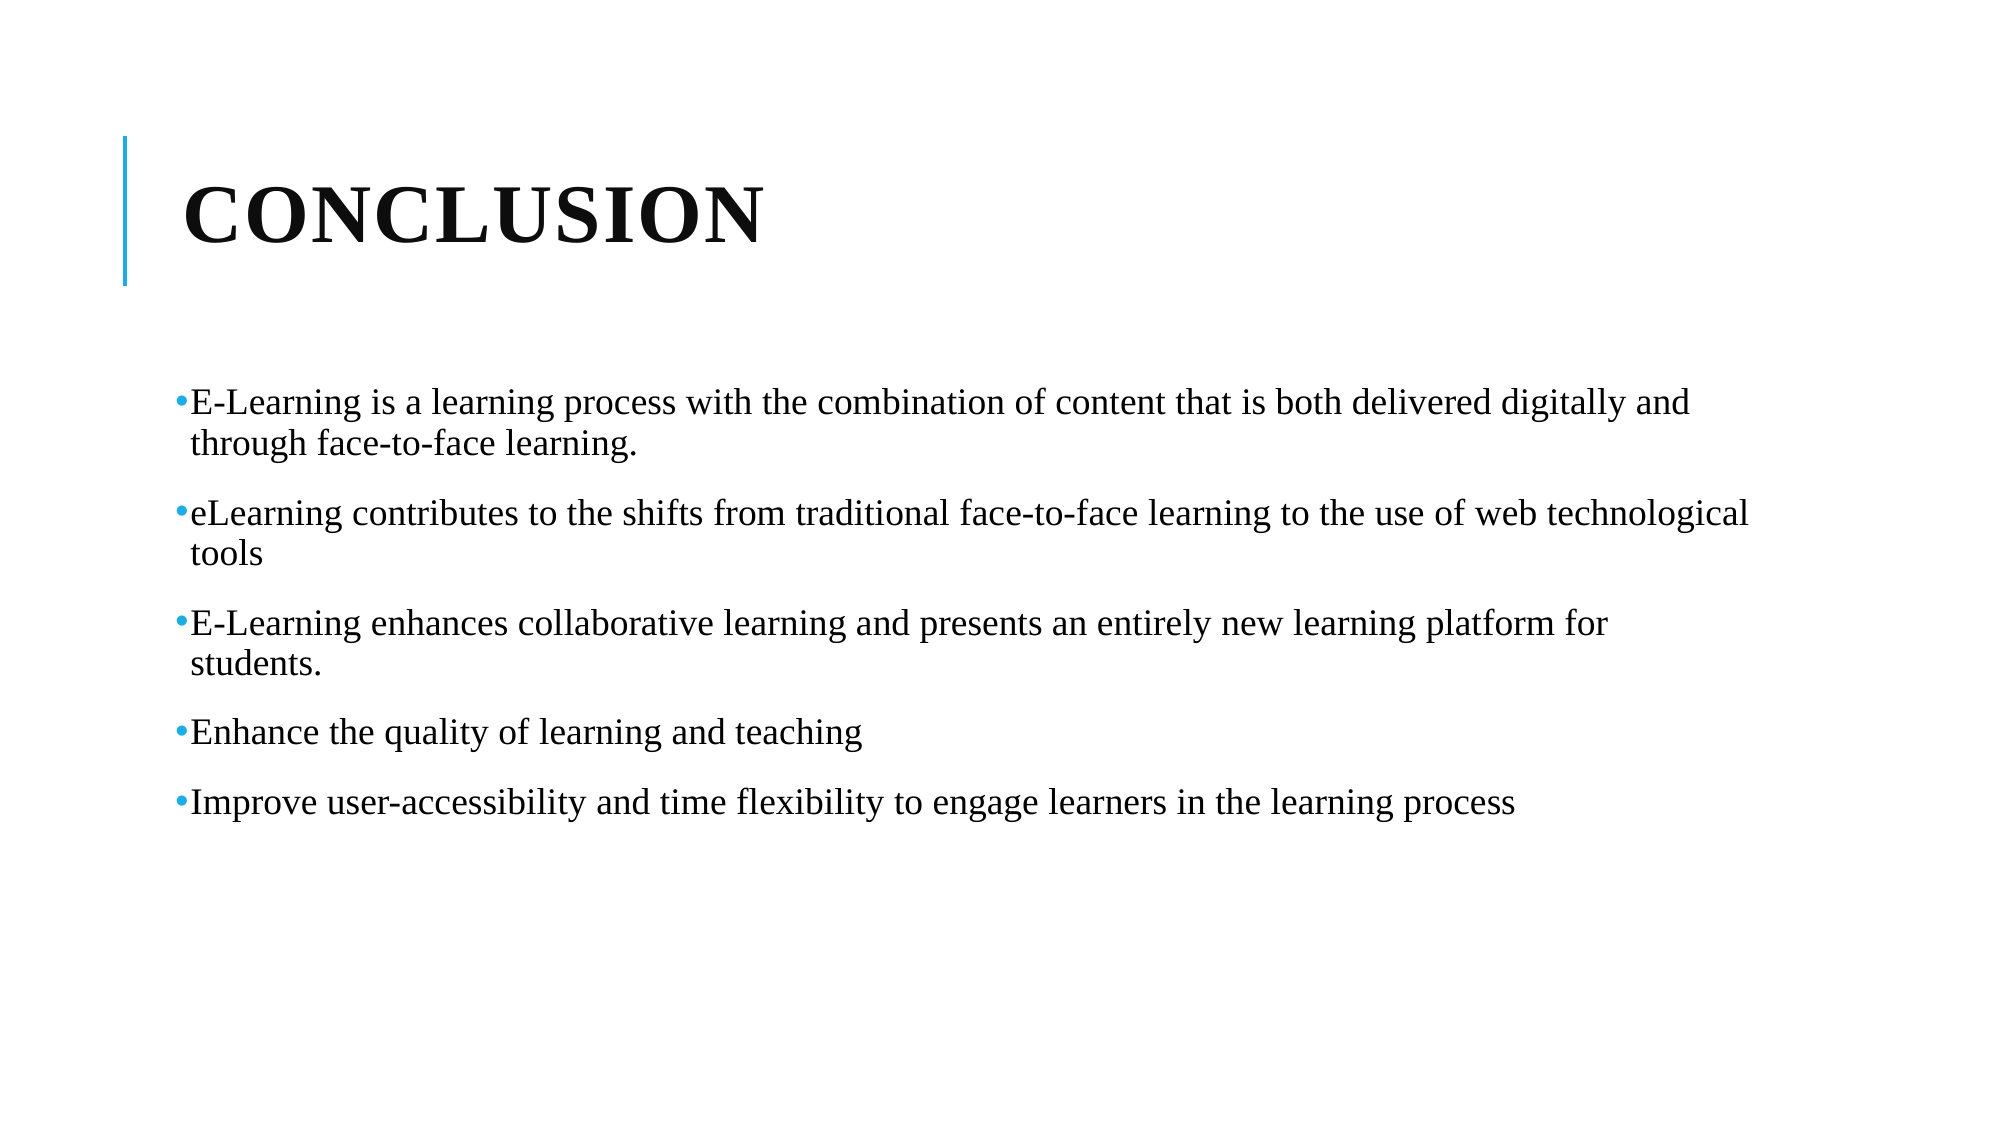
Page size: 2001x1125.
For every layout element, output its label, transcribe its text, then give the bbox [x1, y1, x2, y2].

title CONCLUSION [168, 96, 1763, 342]
list E-Learning is a learning process with the combination of content that is both delivered digitally and through face-to-face learning. eLearning contributes to the shifts from traditional face-to-face learning to the use of web technological tools E-Learning enhances collaborative learning and presents an entirely new learning platform for students. Enhance the quality of learning and teaching Improve user-accessibility and time flexibility to engage learners in the learning process [168, 375, 1763, 1035]
